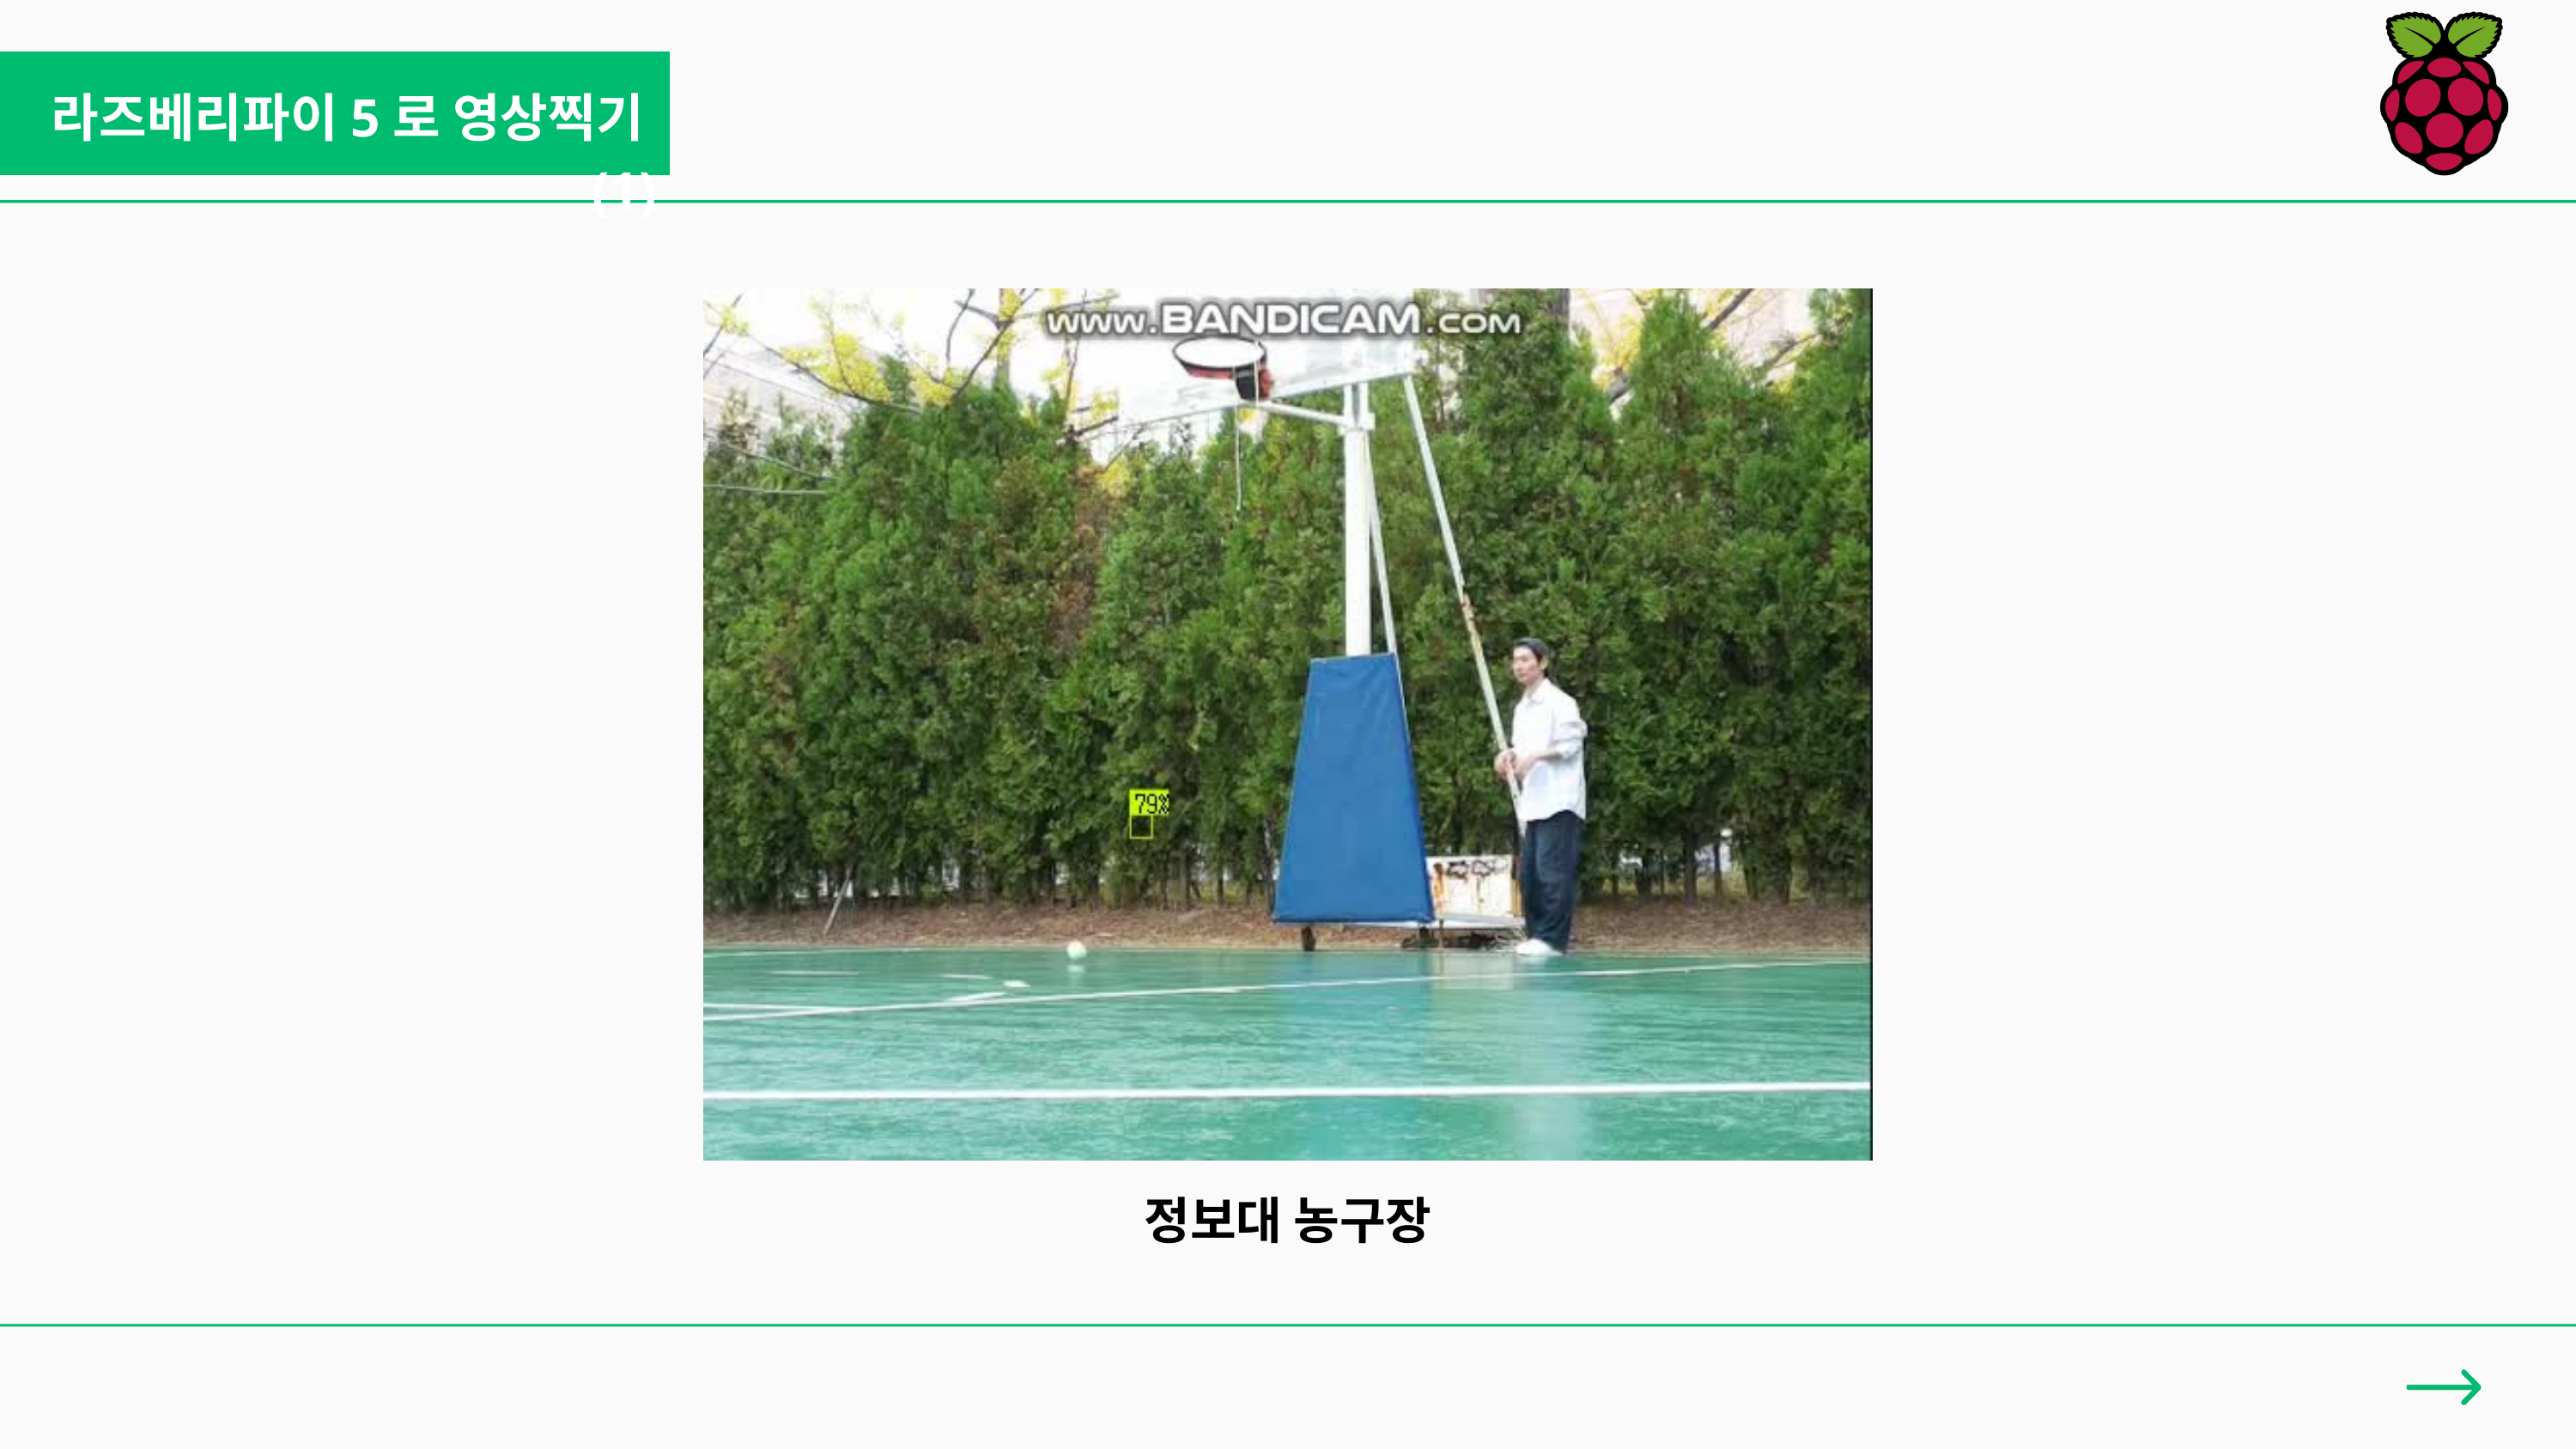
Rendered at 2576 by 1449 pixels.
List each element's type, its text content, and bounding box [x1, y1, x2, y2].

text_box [0, 51, 671, 176]
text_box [702, 288, 1874, 1161]
text_box 정보대 농구장 [1097, 1179, 1478, 1249]
text_box [2379, 11, 2509, 176]
text_box [2406, 1369, 2482, 1405]
text_box 라즈베리파이5로 영상찍기(1) [10, 183, 657, 221]
